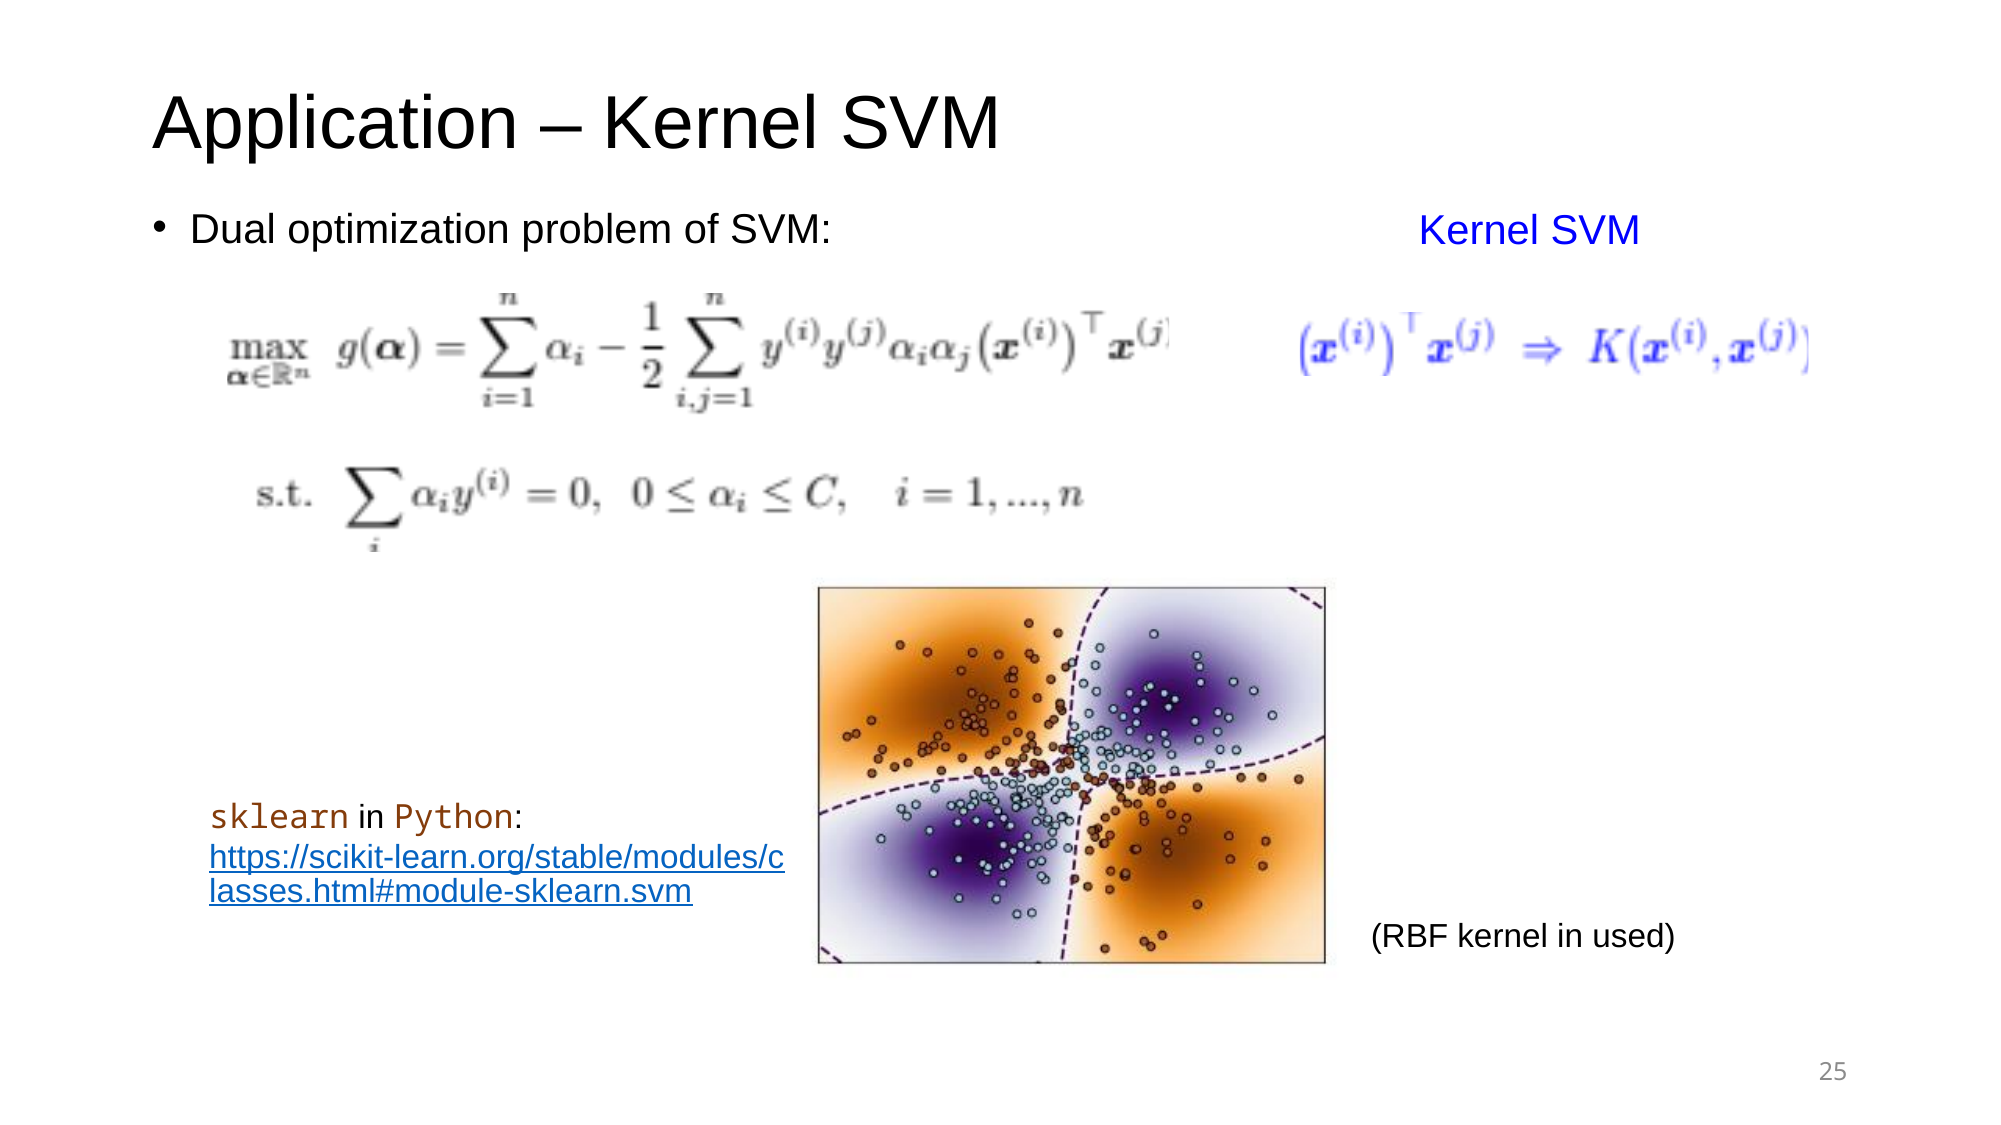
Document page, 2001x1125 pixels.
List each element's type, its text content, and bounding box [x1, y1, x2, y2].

slide_number 25 [1412, 1042, 1863, 1103]
text_box (RBF kernel in used) [1390, 907, 1710, 962]
picture [227, 293, 1390, 1018]
title Application – Kernel SVM [137, 59, 1863, 189]
picture [1299, 312, 1809, 376]
text_box Kernel SVM [1403, 190, 1738, 266]
text_box sklearn in Python: https://scikit-learn.org/stable/modules/classes.html#module-sklearn.svm [194, 788, 737, 883]
list Dual optimization problem of SVM: [137, 188, 1300, 269]
